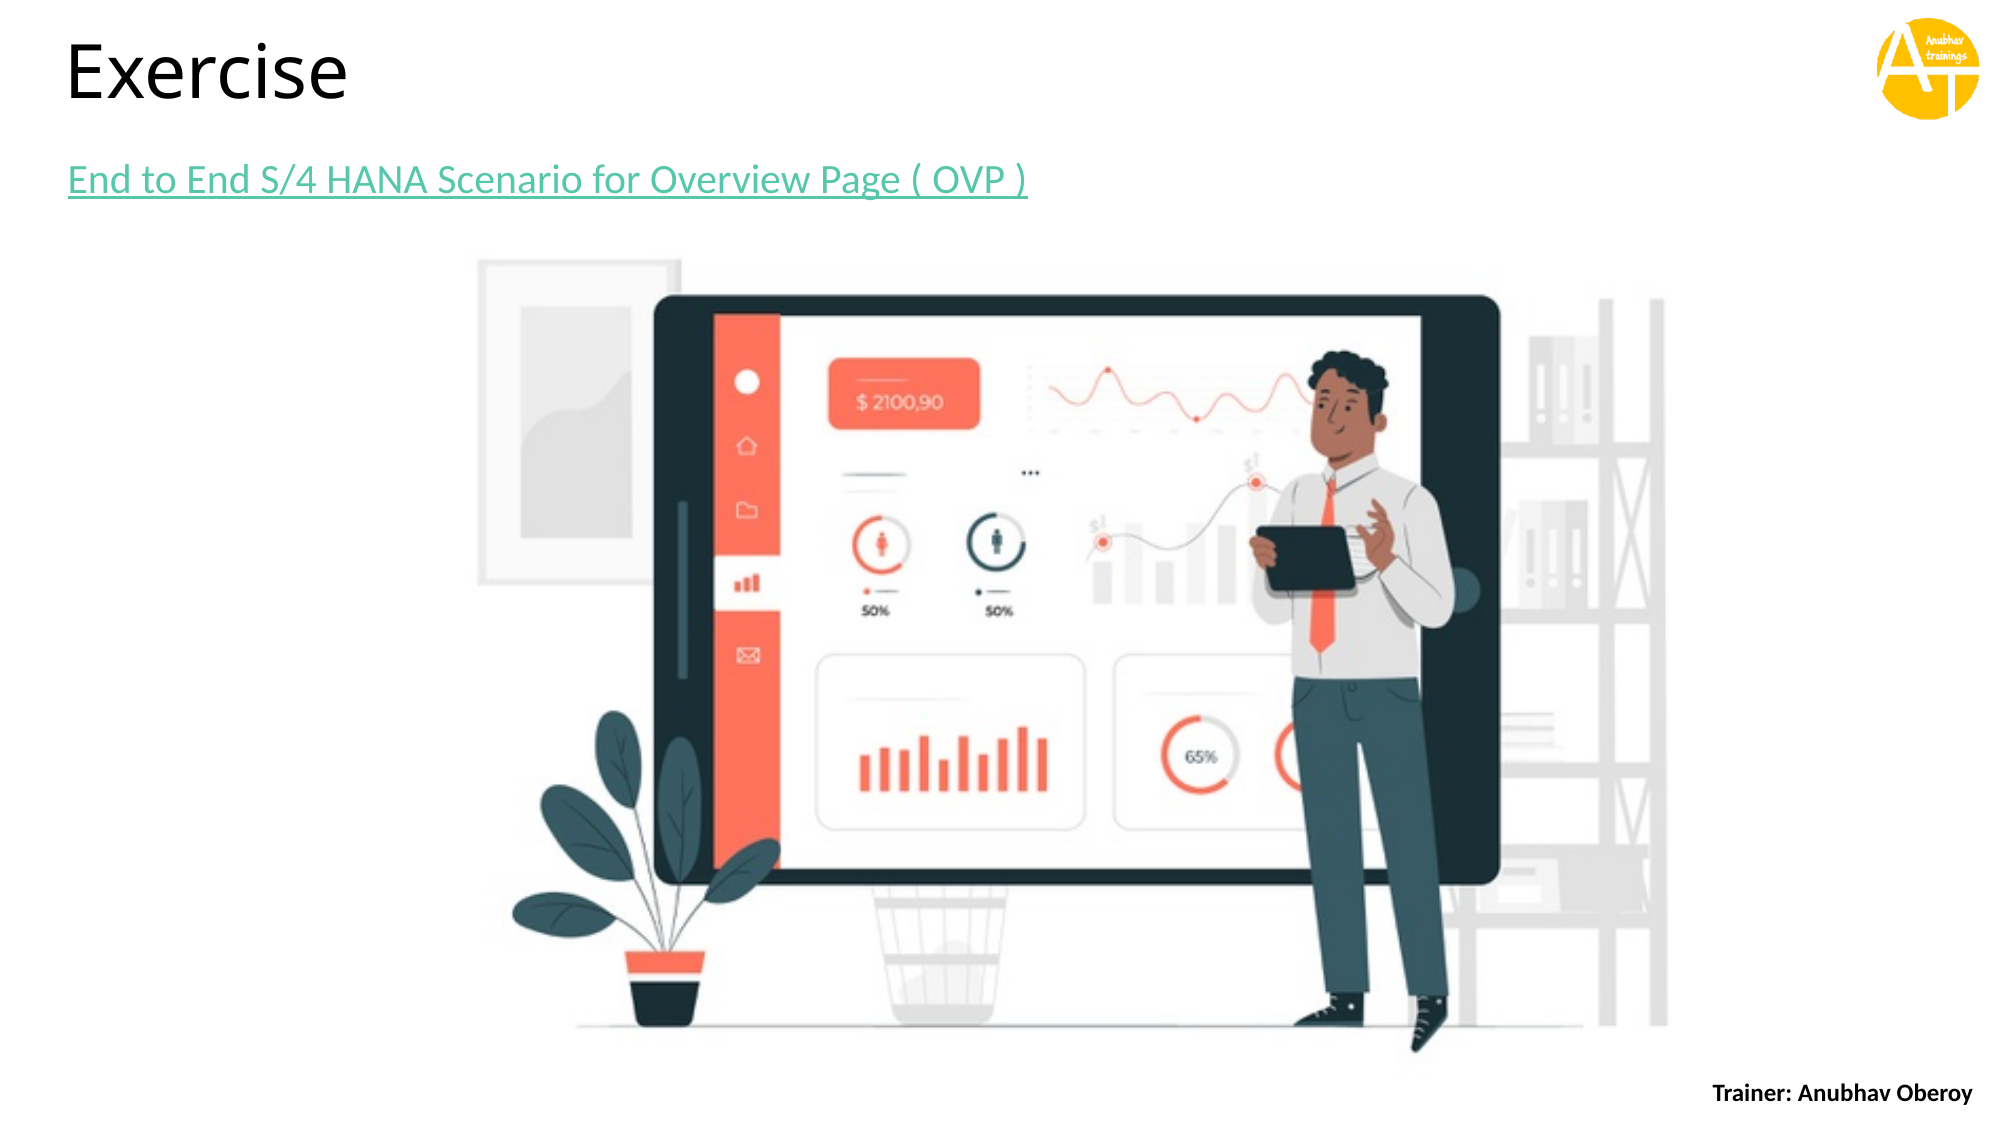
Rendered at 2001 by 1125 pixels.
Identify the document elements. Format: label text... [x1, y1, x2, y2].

text_box End to End S/4 HANA Scenario for Overview Page ( OVP ) [52, 144, 1043, 210]
text_box [42, 28, 1896, 146]
footer Trainer: Anubhav Oberoy [1660, 1074, 2000, 1108]
picture [1866, 11, 1985, 128]
text_box Exercise [49, 26, 1903, 143]
picture [418, 202, 1740, 1083]
